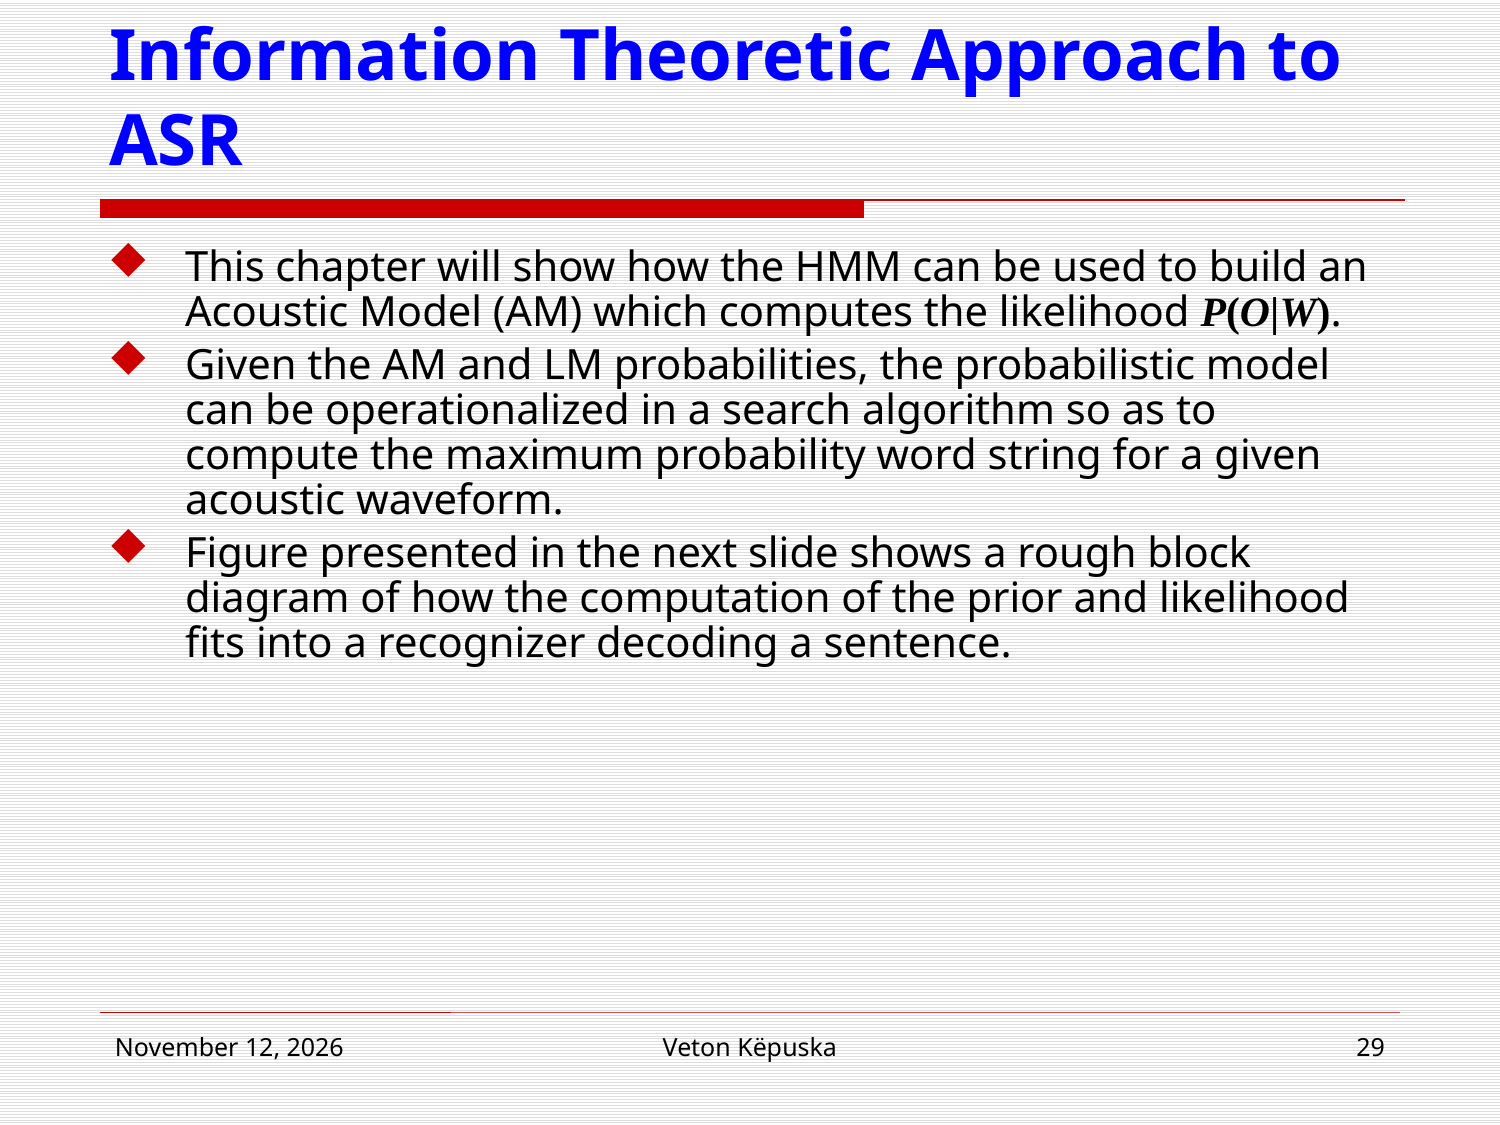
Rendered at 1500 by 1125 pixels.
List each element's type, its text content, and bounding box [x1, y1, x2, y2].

footer Veton Këpuska [512, 1024, 988, 1103]
slide_number 29 [1074, 1024, 1401, 1103]
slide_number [99, 1024, 426, 1103]
title Information Theoretic Approach to ASR [93, 49, 1407, 188]
list This chapter will show how the HMM can be used to build an Acoustic Model (AM) which computes the likelihood P(O|W). Given the AM and LM probabilities, the probabilistic model can be operationalized in a search algorithm so as to compute the maximum probability word string for a given acoustic waveform. Figure presented in the next slide shows a rough block diagram of how the computation of the prior and likelihood fits into a recognizer decoding a sentence. [92, 237, 1406, 988]
